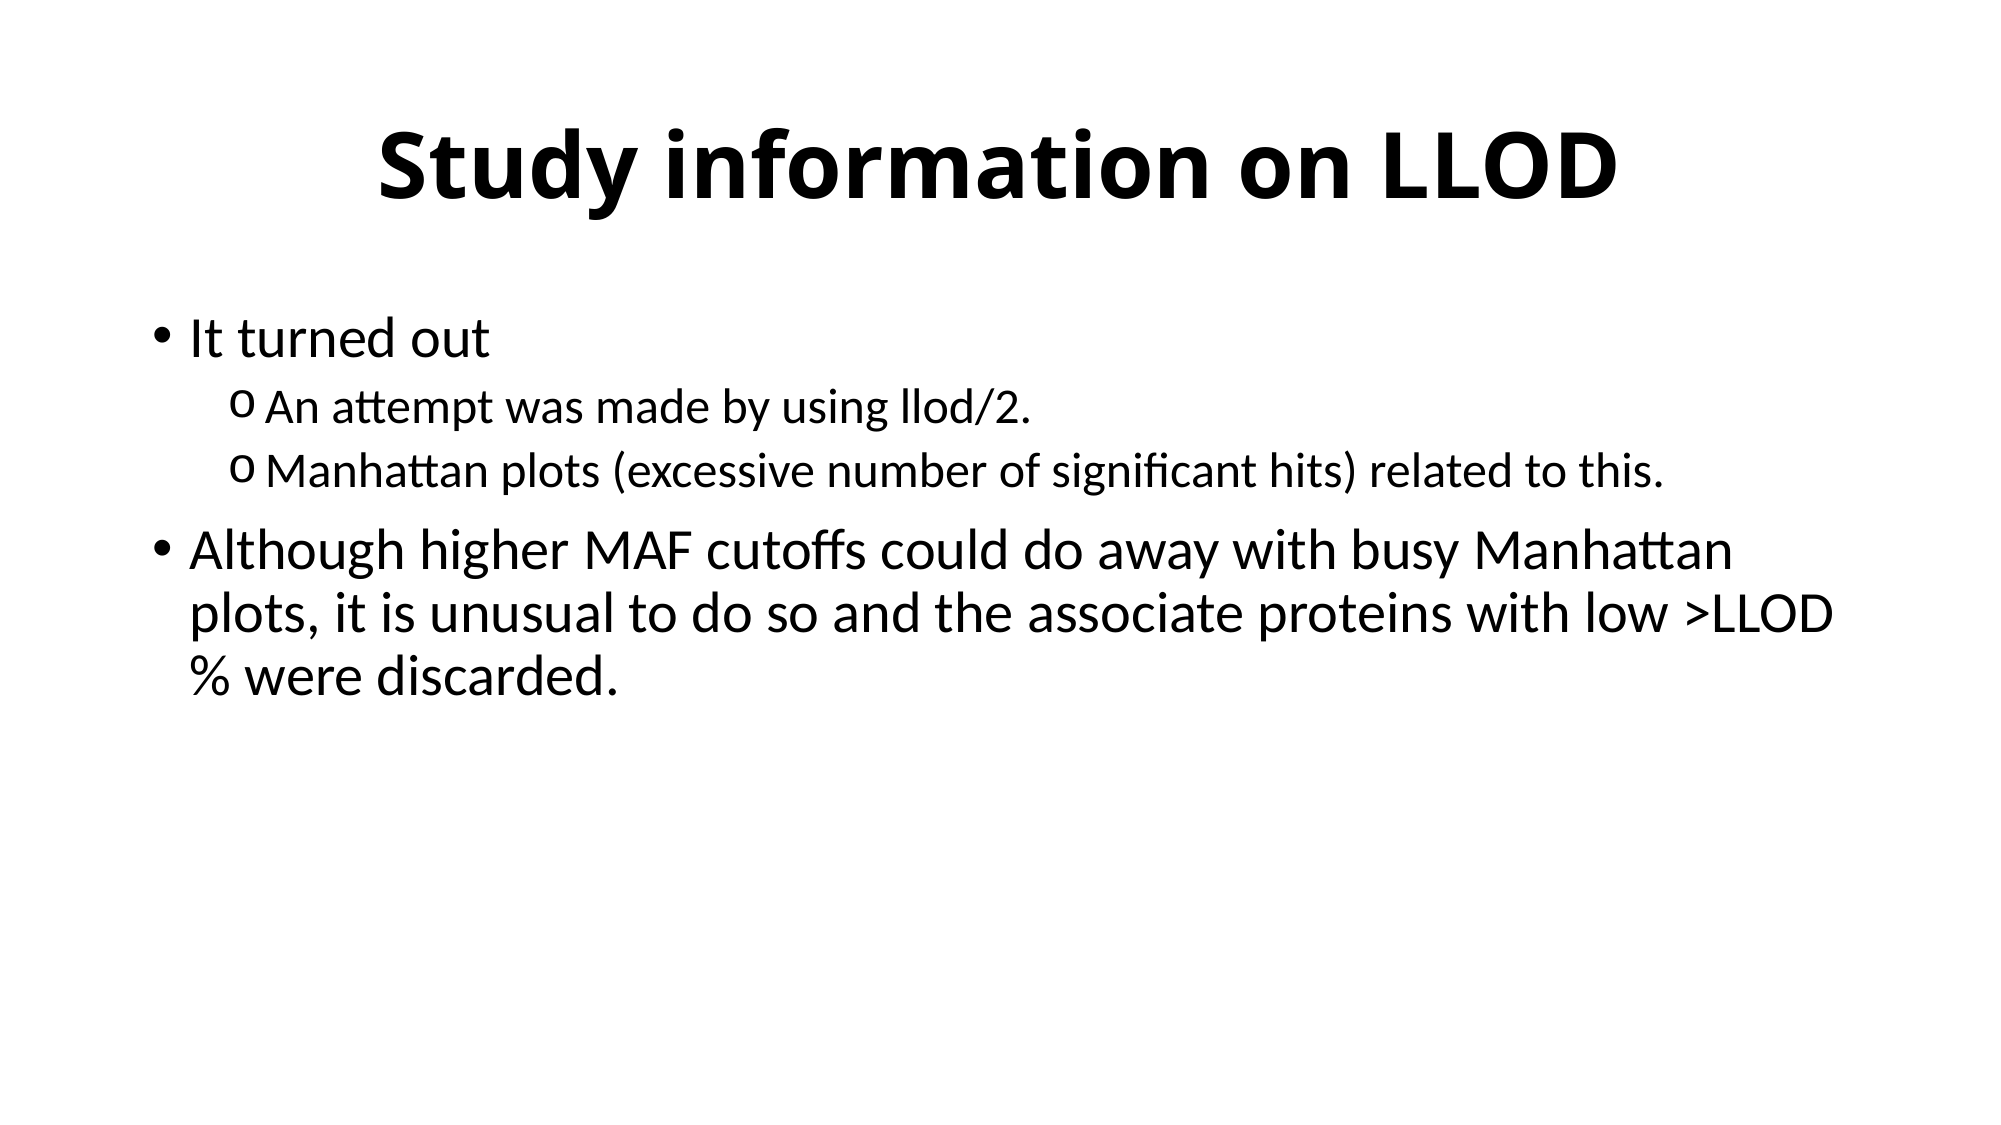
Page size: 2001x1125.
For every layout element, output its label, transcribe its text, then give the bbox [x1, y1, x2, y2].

list It turned out An attempt was made by using llod/2. Manhattan plots (excessive number of significant hits) related to this. Although higher MAF cutoffs could do away with busy Manhattan plots, it is unusual to do so and the associate proteins with low >LLOD% were discarded. [137, 299, 1863, 1014]
title Study information on LLOD [137, 59, 1863, 278]
